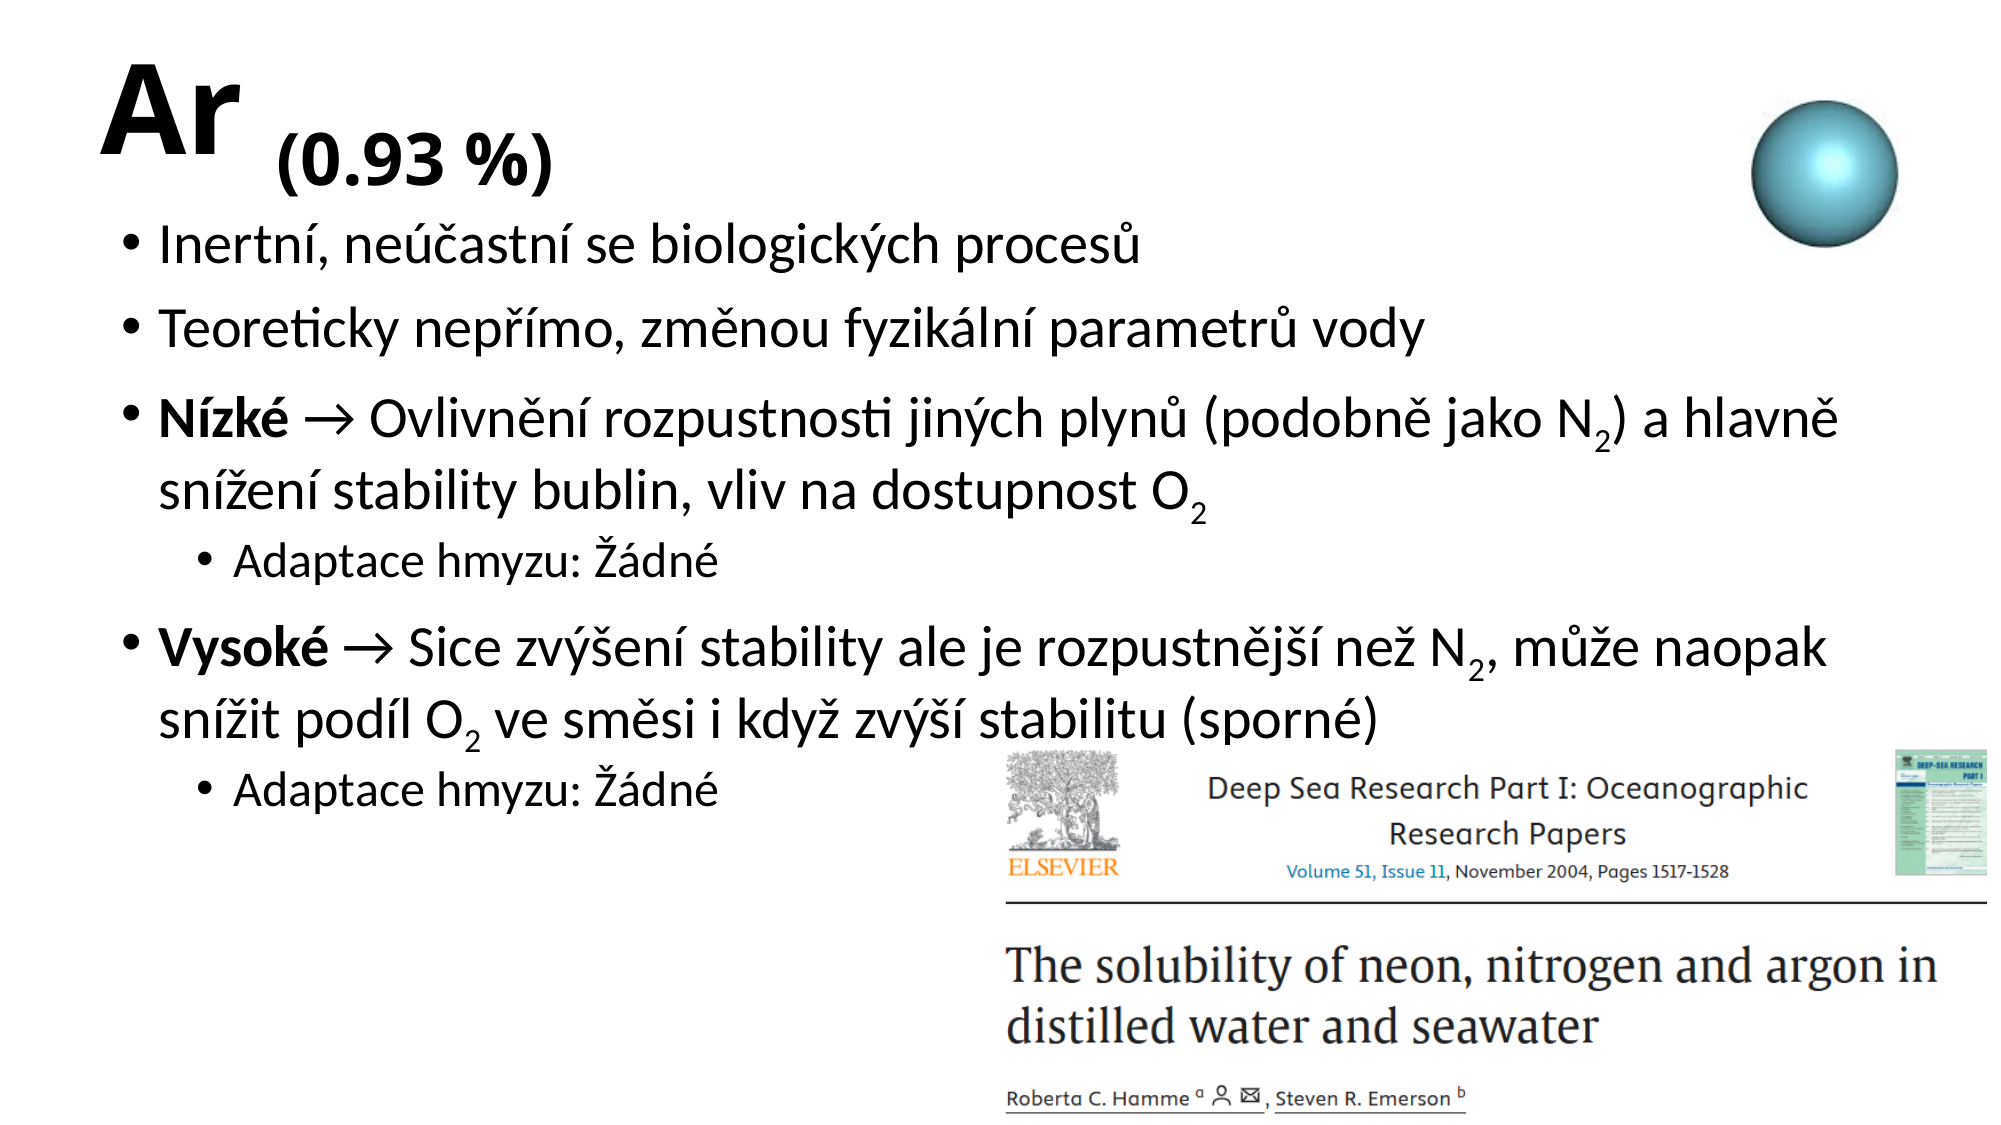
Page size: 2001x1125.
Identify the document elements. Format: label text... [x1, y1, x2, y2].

picture [1649, 0, 2000, 350]
title Ar (0.93 %) [85, 0, 1649, 218]
list Inertní, neúčastní se biologických procesů Teoreticky nepřímo, změnou fyzikální parametrů vody Nízké → Ovlivnění rozpustnosti jiných plynů (podobně jako N2) a hlavně snížení stability bublin, vliv na dostupnost O2 Adaptace hmyzu: Žádné Vysoké → Sice zvýšení stability ale je rozpustnější než N2, může naopak snížit podíl O2 ve směsi i když zvýší stabilitu (sporné) Adaptace hmyzu: Žádné [106, 205, 1974, 920]
picture [999, 745, 1987, 1125]
